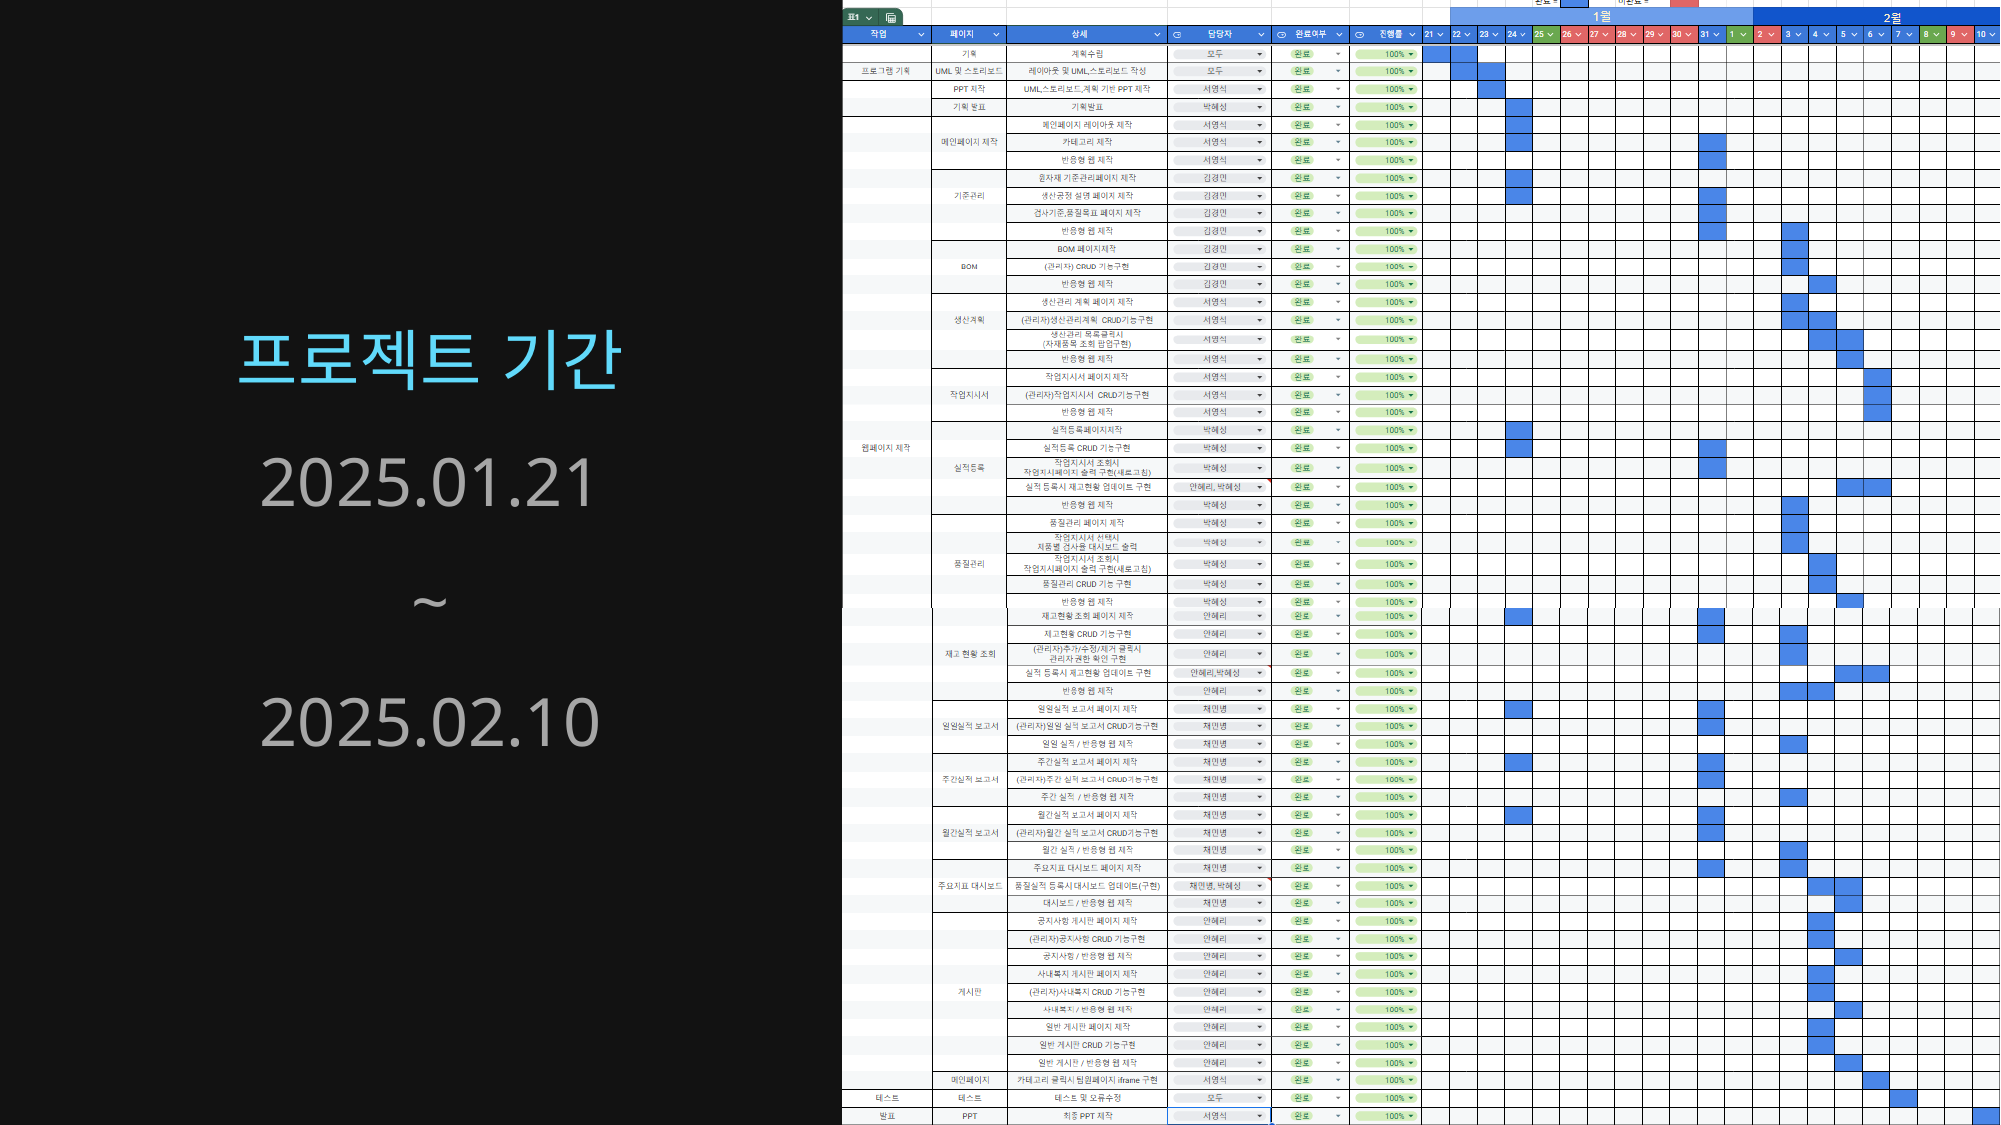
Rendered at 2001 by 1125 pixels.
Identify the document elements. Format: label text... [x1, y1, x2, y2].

picture [842, 0, 2000, 1125]
text_box 프로젝트 기간 2025.01.21 ~ 2025.02.10 [118, 271, 743, 885]
